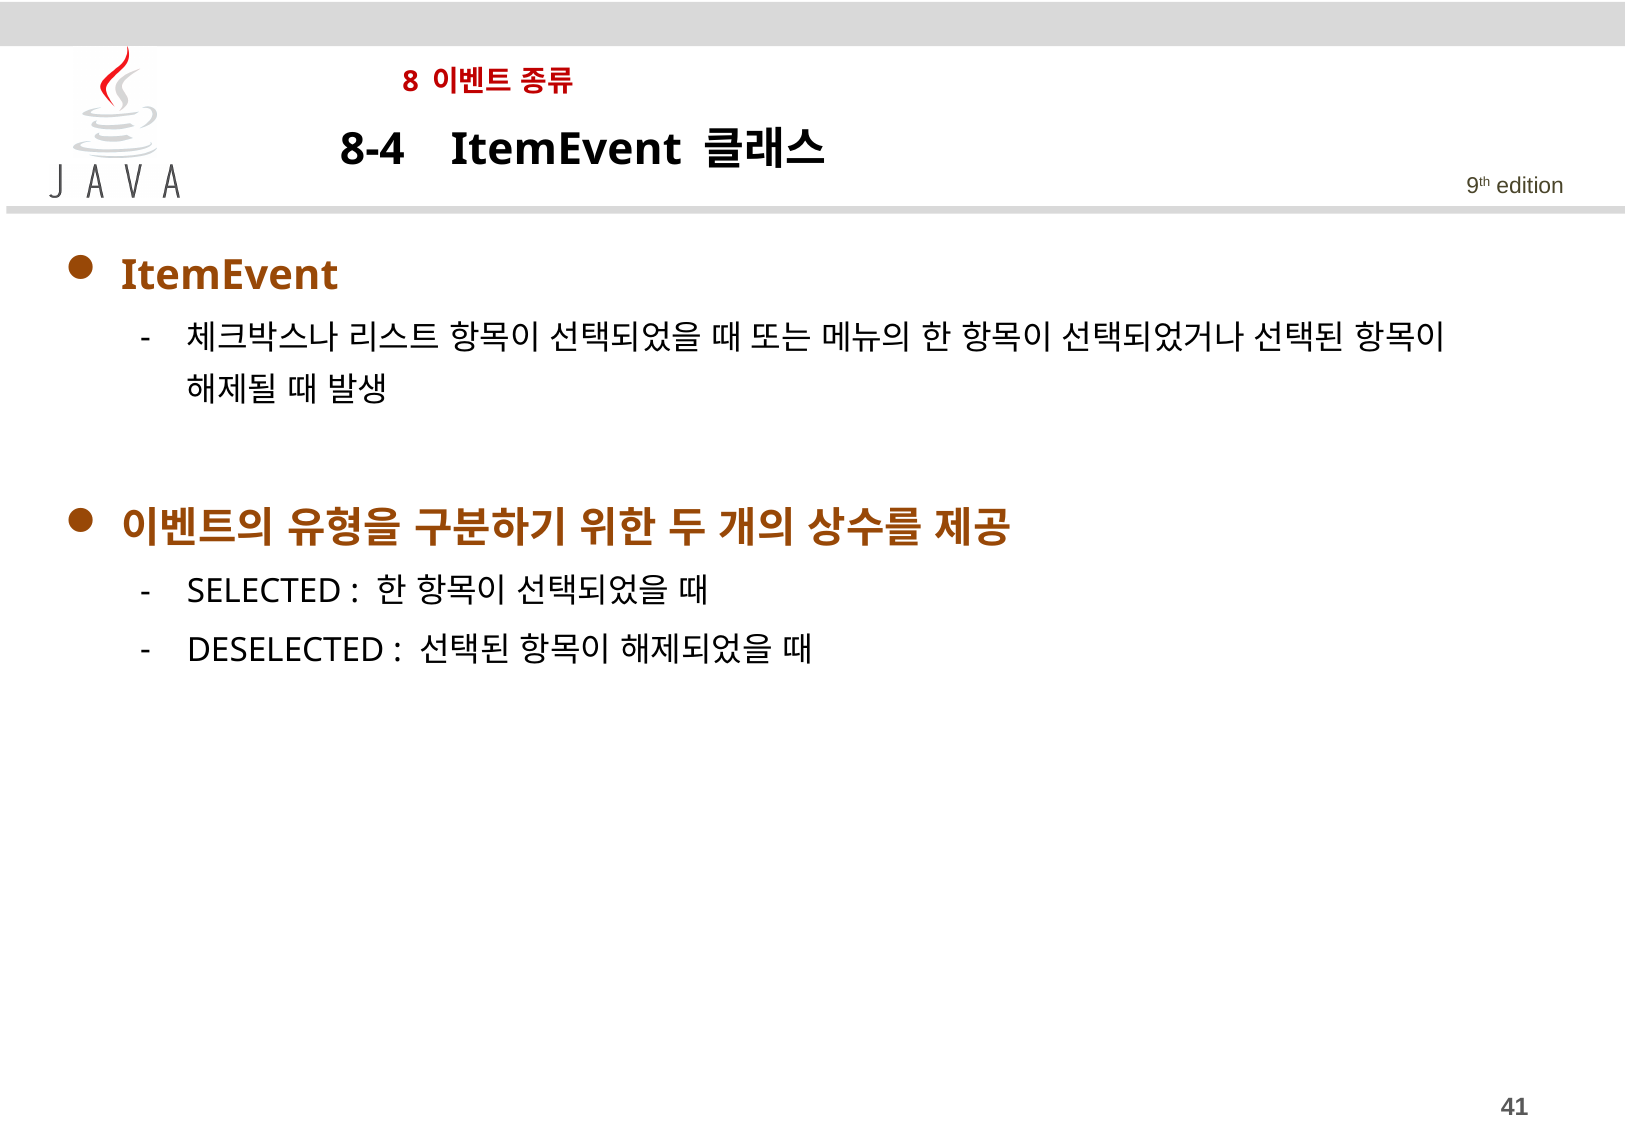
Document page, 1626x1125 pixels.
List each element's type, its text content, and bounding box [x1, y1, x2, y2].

slide_number 41 [1164, 1074, 1544, 1125]
picture [73, 46, 157, 158]
list 8-4 ItemEvent 클래스 [324, 112, 1625, 181]
list ItemEvent 체크박스나 리스트 항목이 선택되었을 때 또는 메뉴의 한 항목이 선택되었거나 선택된 항목이 해제될 때 발생 이벤트의 유형을 구분하기 위한 두 개의 상수를 제공 SELECTED : 한 항목이 선택되었을 때 DESELECTED : 선택된 항목이 해제되었을 때 [48, 223, 1564, 1064]
title 8 이벤트 종류 [387, 54, 1393, 105]
picture [49, 164, 180, 198]
